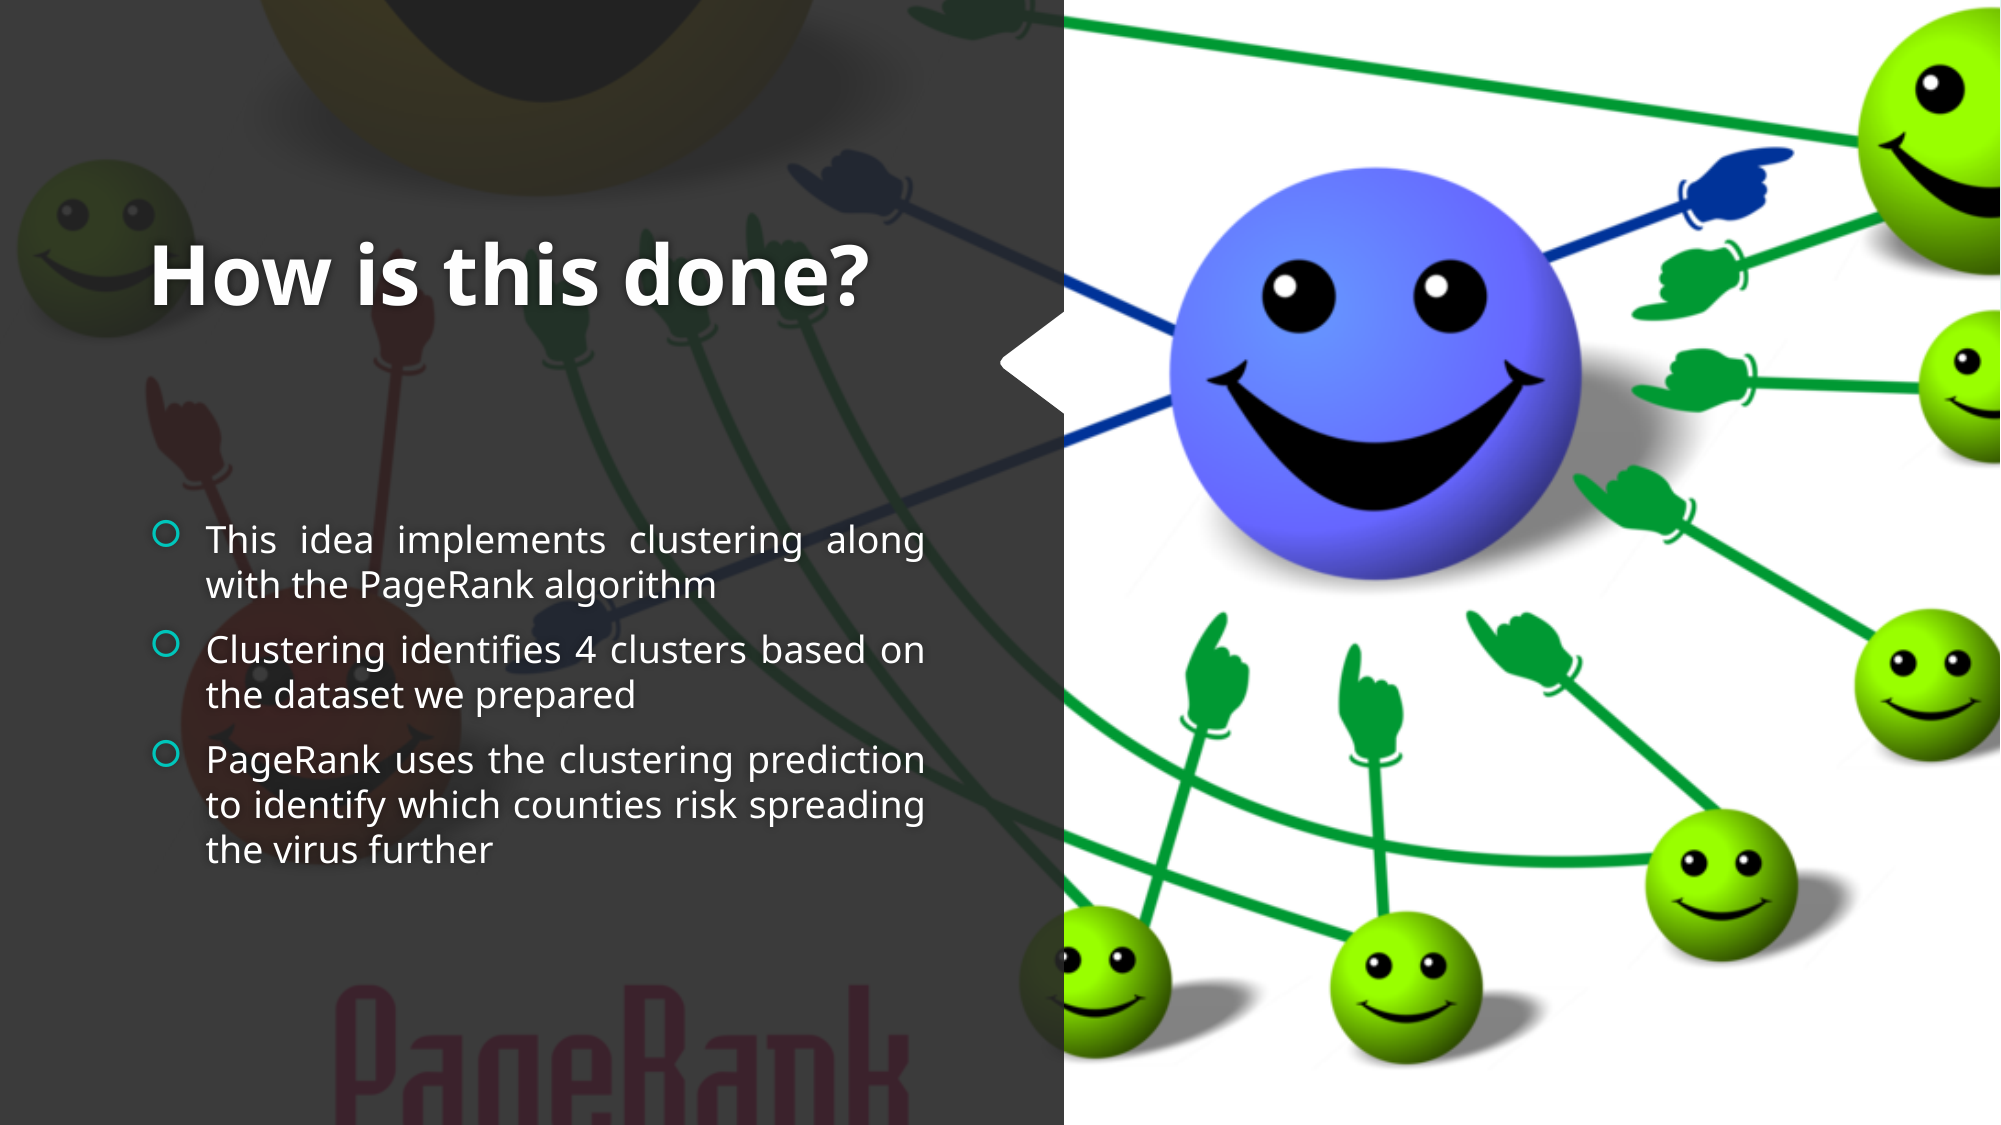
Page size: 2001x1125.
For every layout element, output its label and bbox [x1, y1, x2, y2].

list [0, 0, 2000, 1125]
